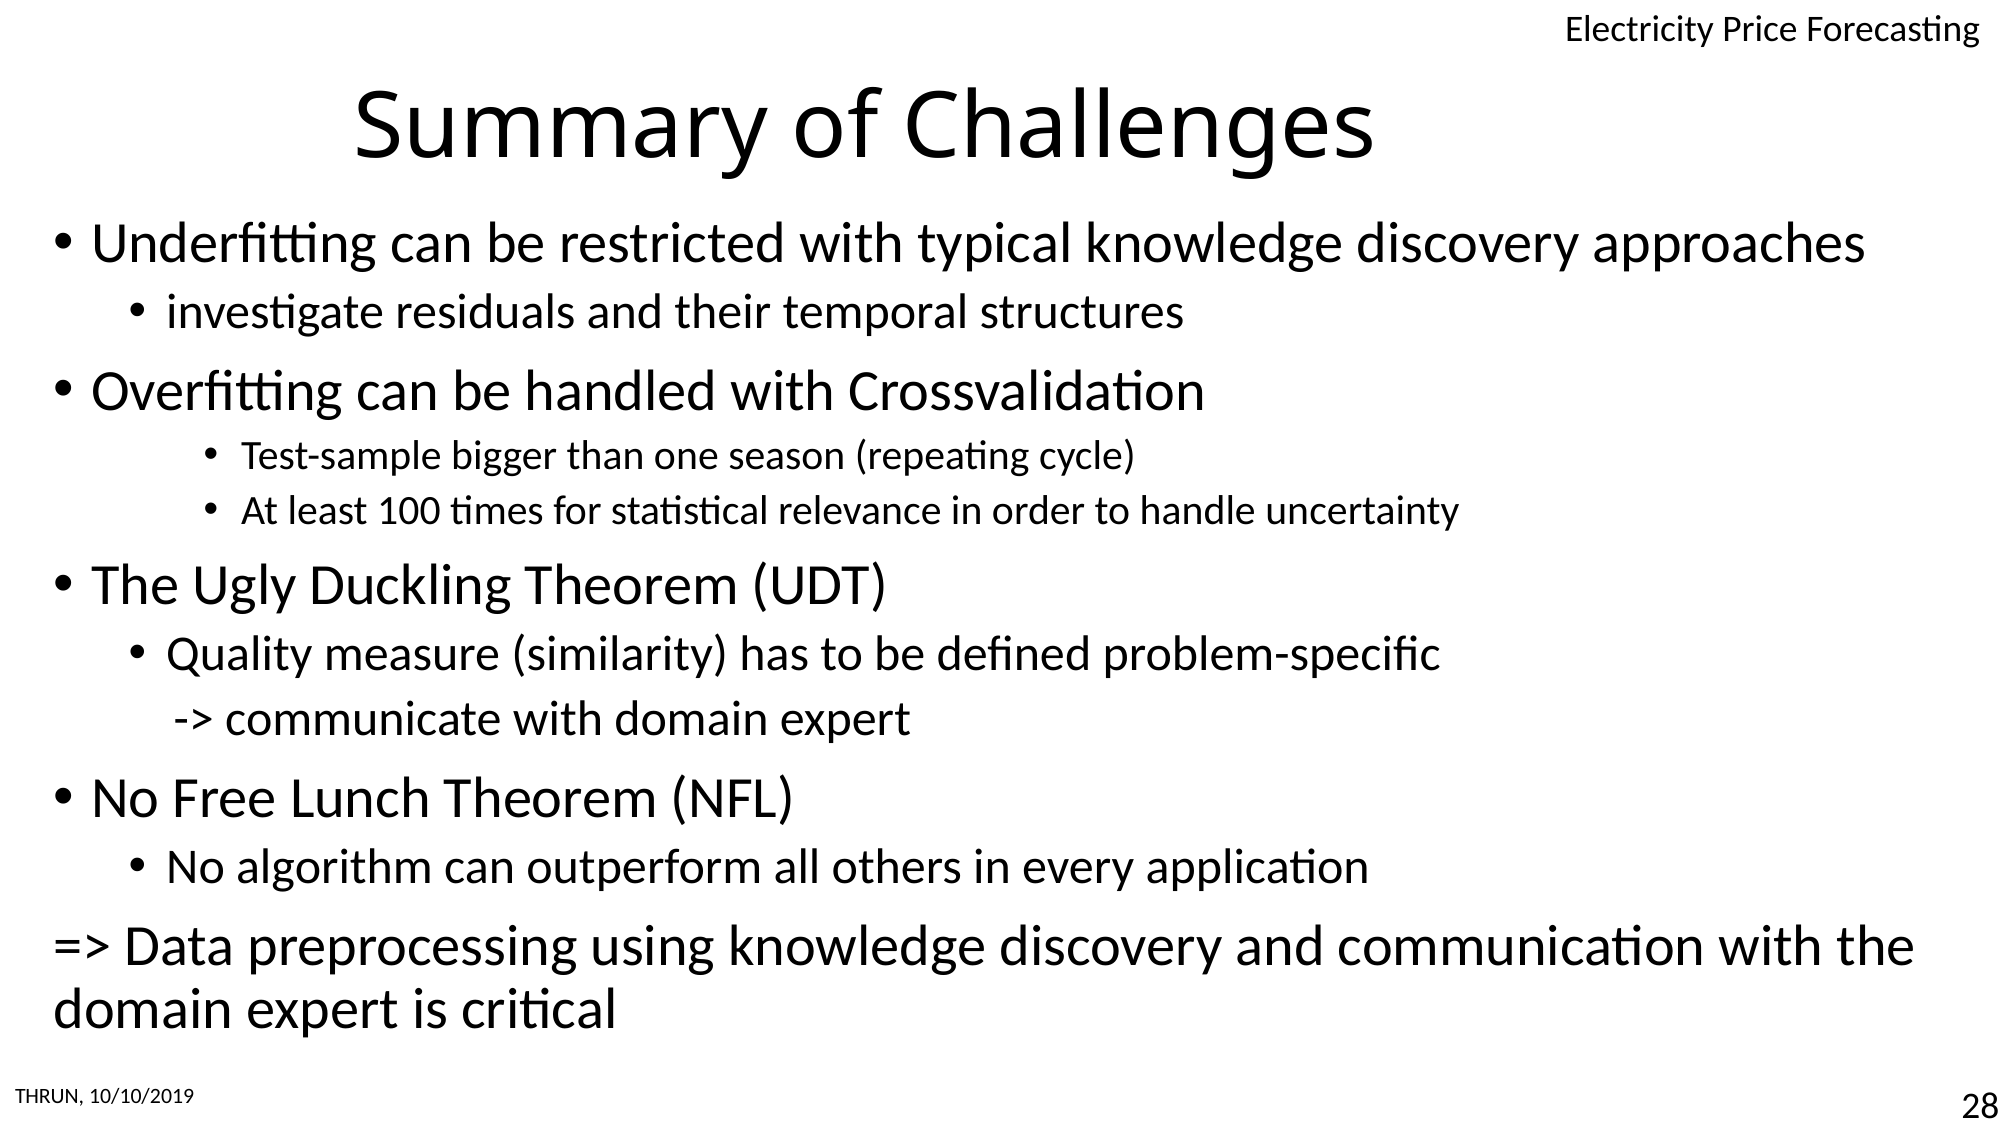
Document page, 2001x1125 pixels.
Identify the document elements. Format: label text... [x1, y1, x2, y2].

list Underfitting can be restricted with typical knowledge discovery approaches investigate residuals and their temporal structures Overfitting can be handled with Crossvalidation Test-sample bigger than one season (repeating cycle) At least 100 times for statistical relevance in order to handle uncertainty The Ugly Duckling Theorem (UDT) Quality measure (similarity) has to be defined problem-specific -> communicate with domain expert No Free Lunch Theorem (NFL) No algorithm can outperform all others in every application => Data preprocessing using knowledge discovery and communication with the domain expert is critical [38, 204, 1962, 1057]
title Summary of Challenges [338, 56, 2000, 200]
